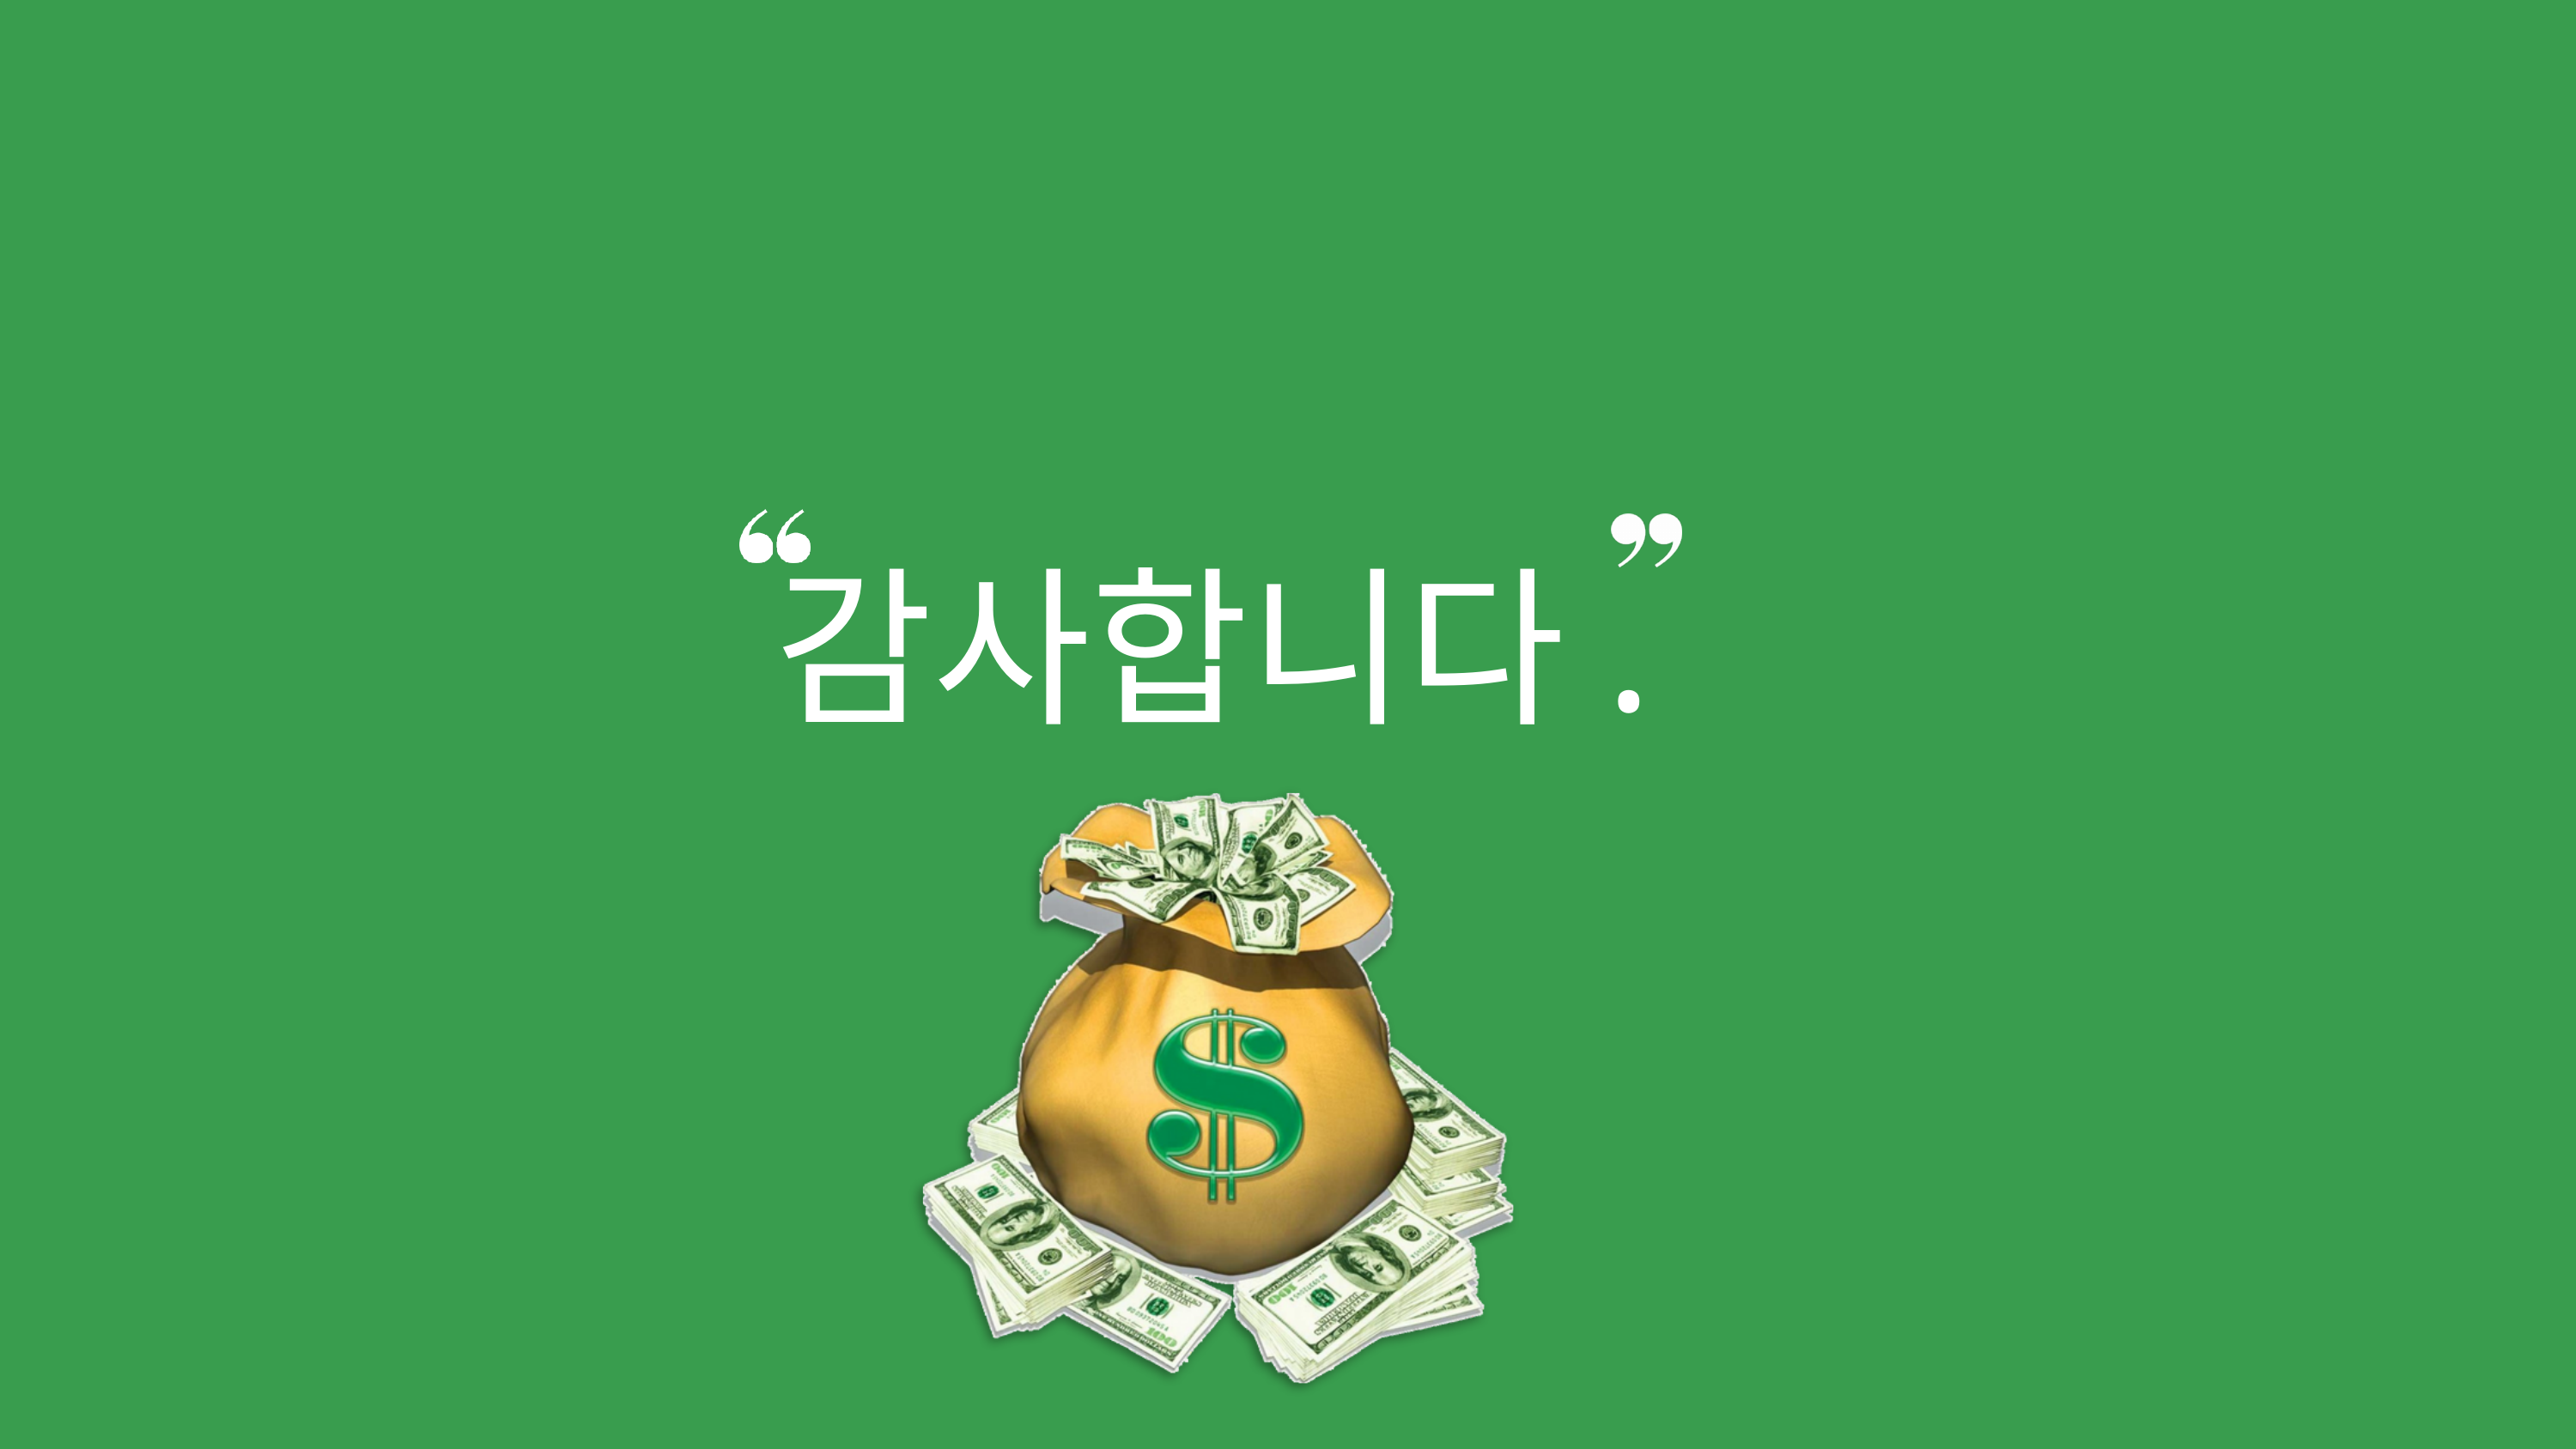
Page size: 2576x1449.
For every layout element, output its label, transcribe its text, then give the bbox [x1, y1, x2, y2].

picture [922, 792, 1514, 1384]
text_box 감사합니다. [775, 638, 1739, 746]
picture [739, 509, 811, 564]
picture [1611, 513, 1682, 567]
